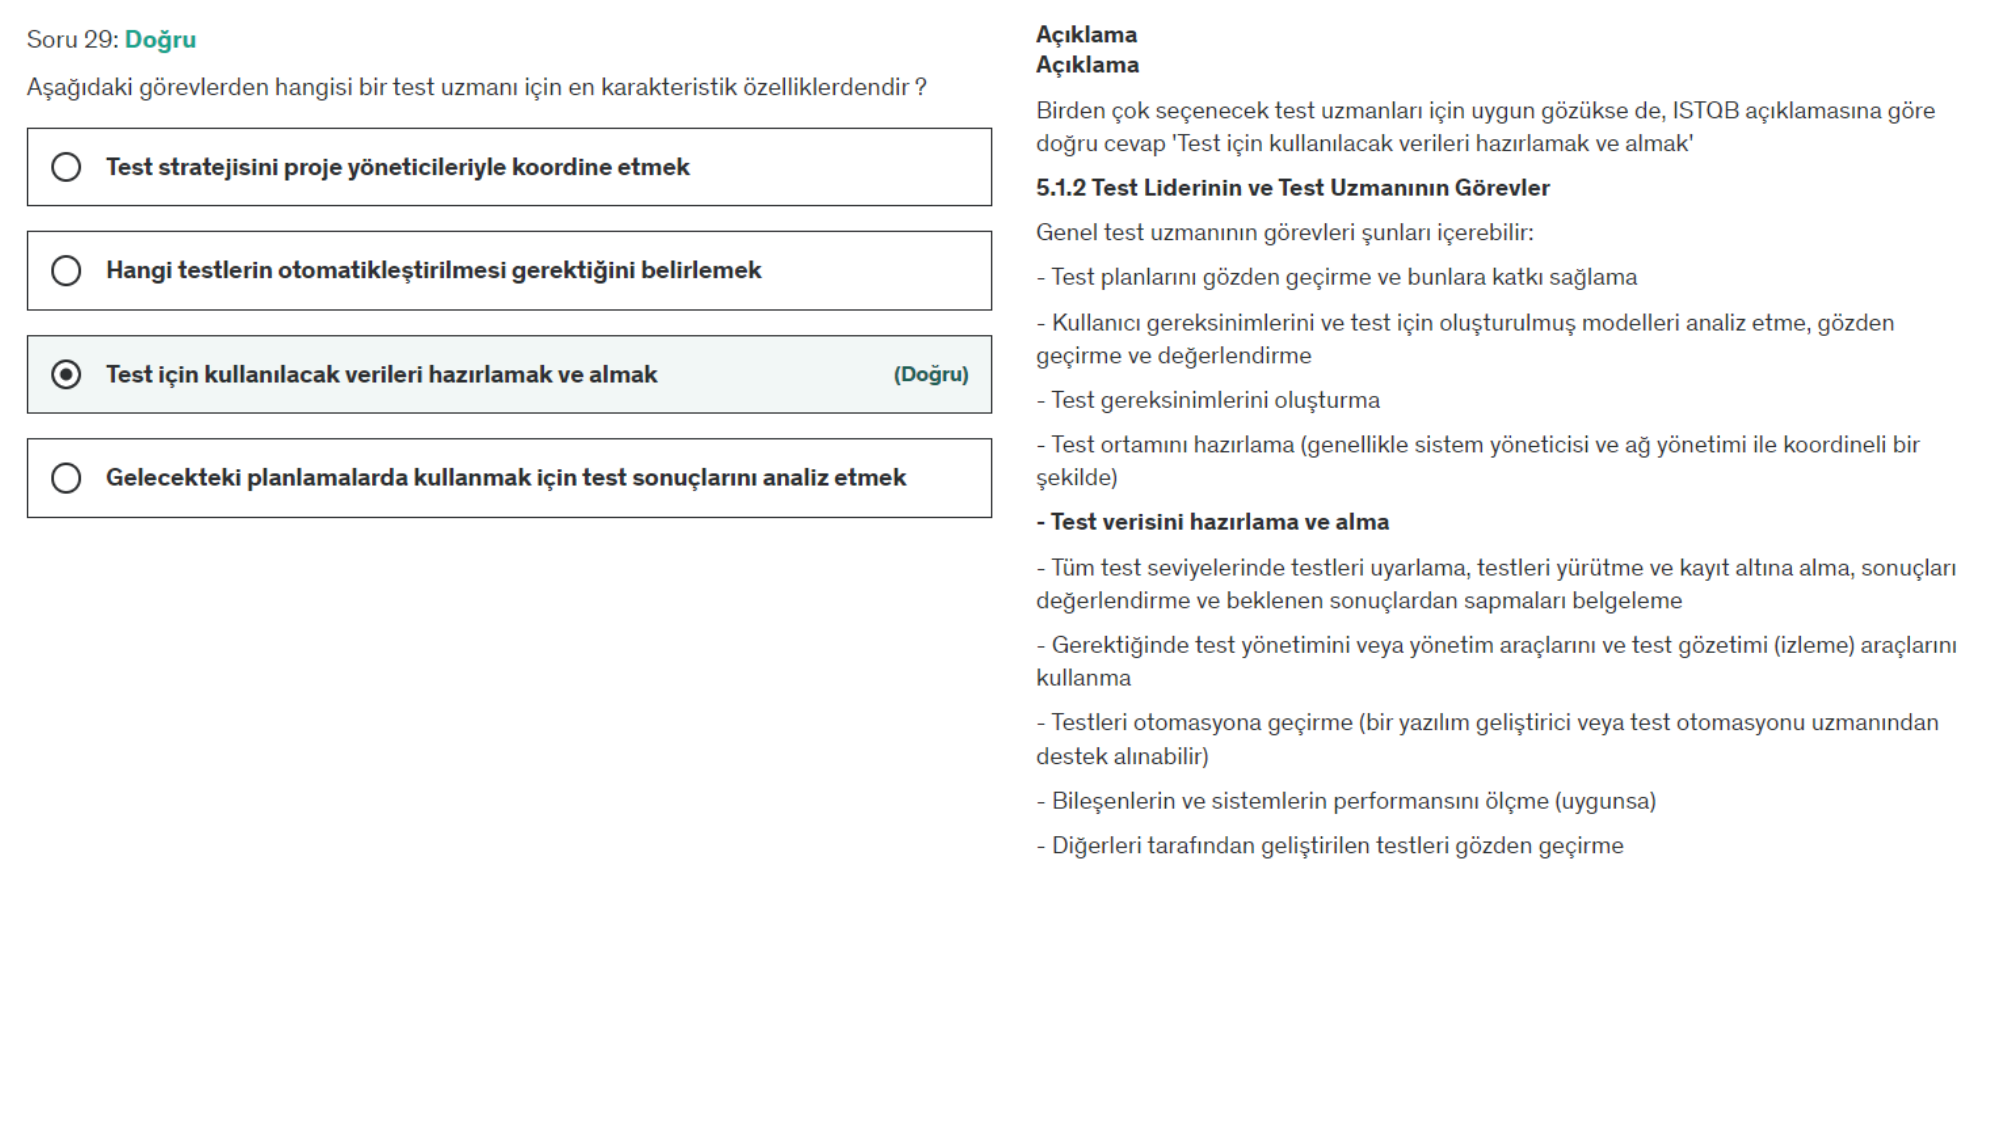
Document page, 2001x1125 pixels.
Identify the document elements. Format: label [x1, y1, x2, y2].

list [0, 0, 1025, 582]
picture [1022, 15, 1990, 894]
